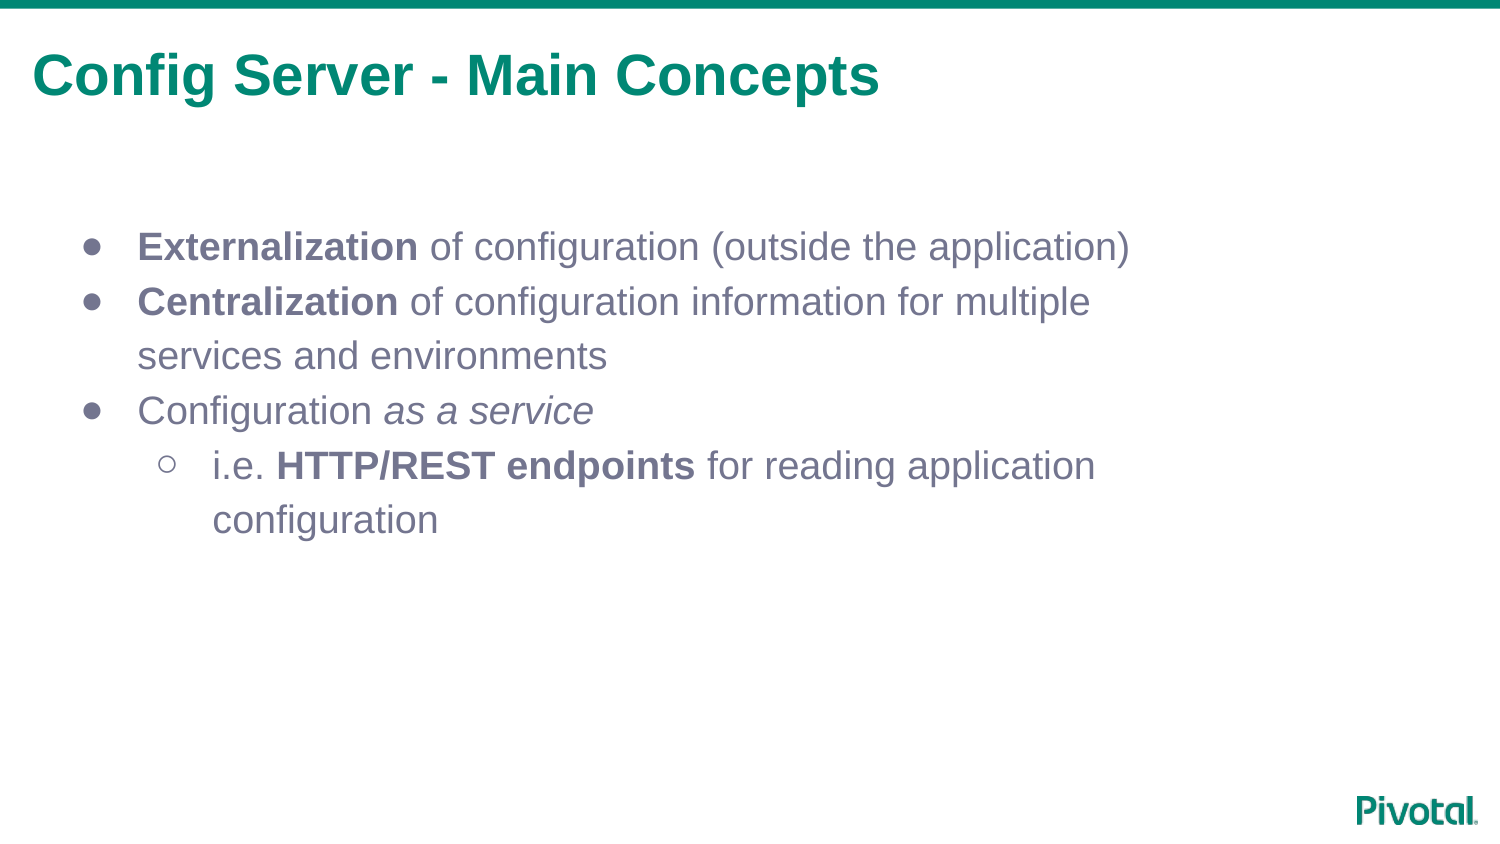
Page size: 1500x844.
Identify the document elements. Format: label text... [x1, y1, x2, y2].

list Externalization of configuration (outside the application) Centralization of configuration information for multiple services and environments Configuration as a service i.e. HTTP/REST endpoints for reading application configuration [46, 198, 1256, 730]
picture [1357, 796, 1478, 825]
title Config Server - Main Concepts [17, 27, 1500, 118]
